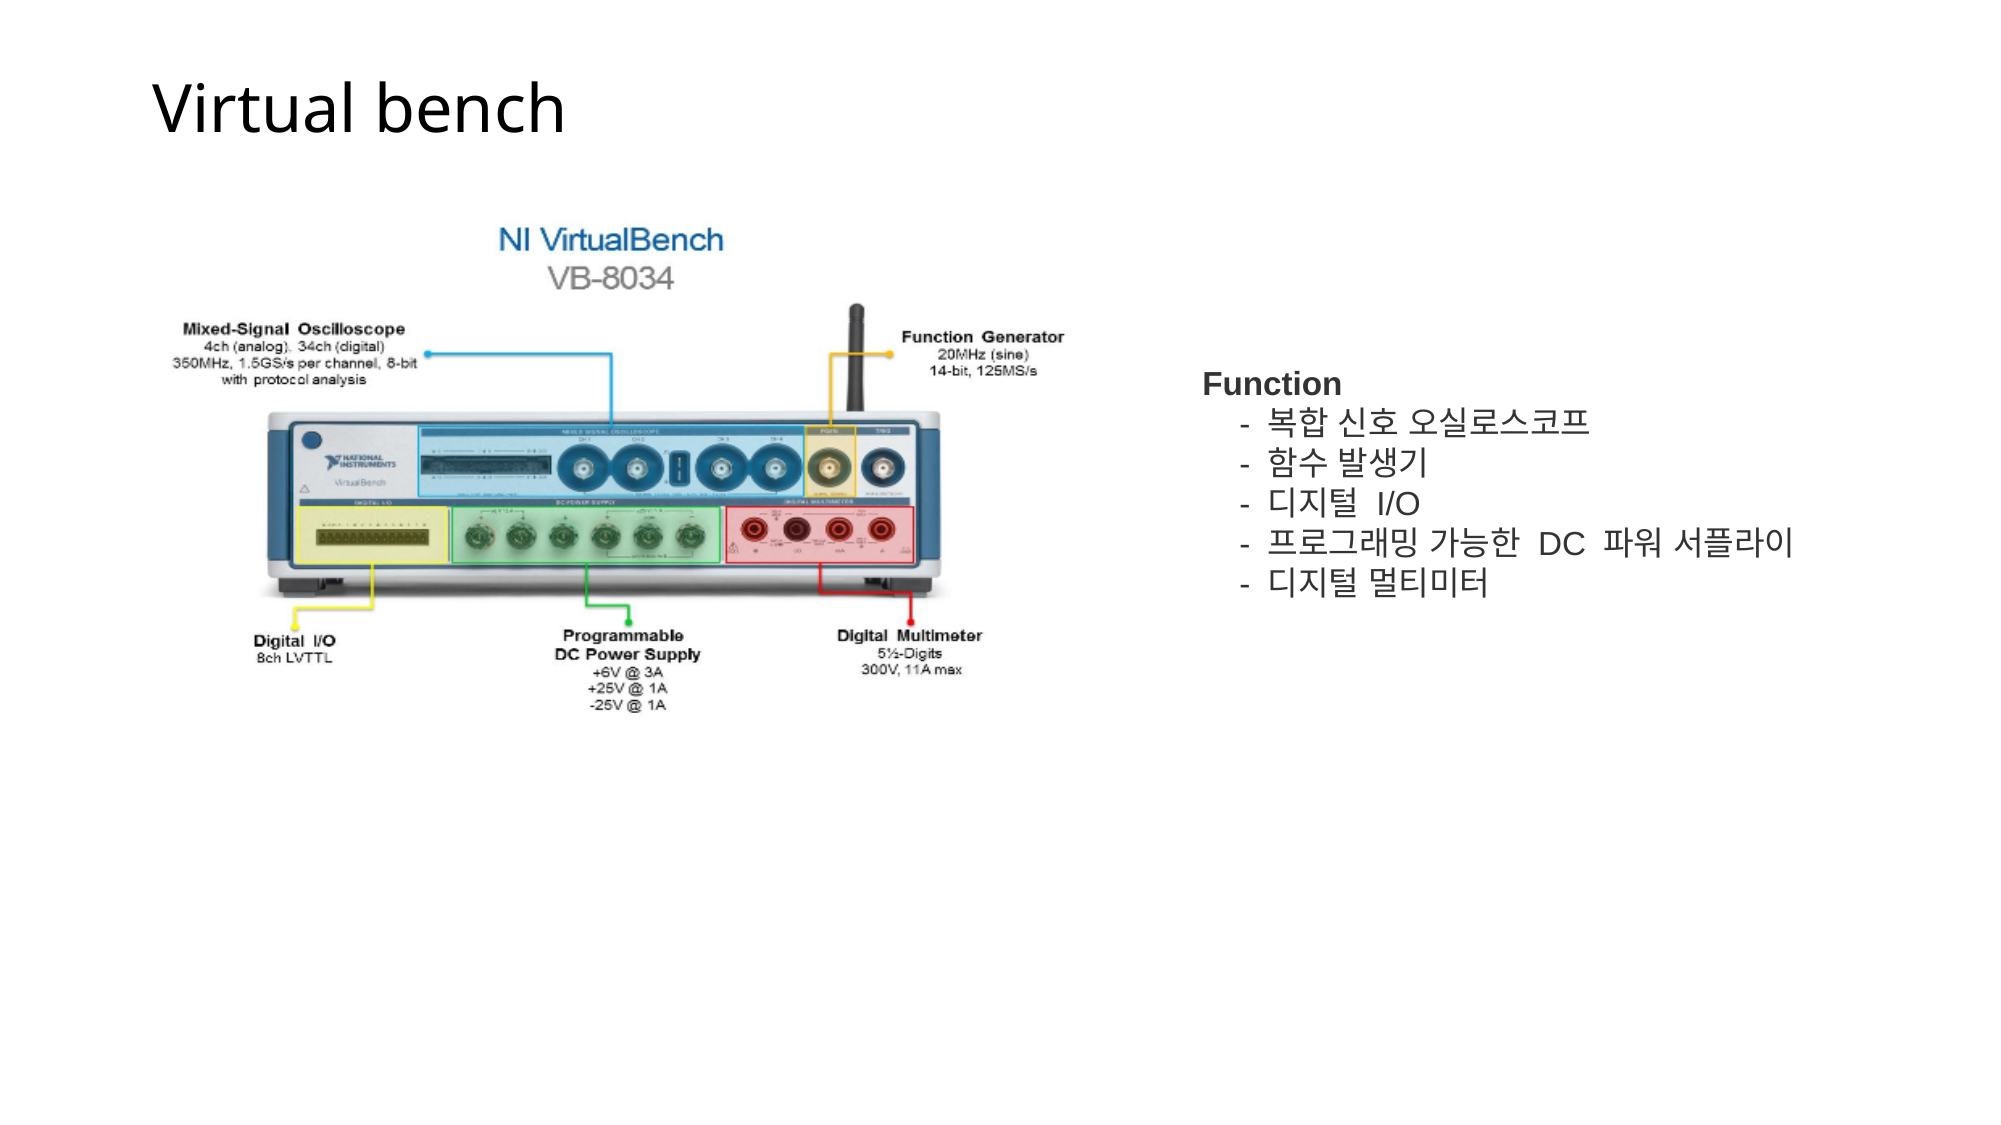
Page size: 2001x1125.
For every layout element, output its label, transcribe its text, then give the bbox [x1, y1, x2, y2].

title Virtual bench [137, 59, 1863, 162]
picture [105, 192, 1150, 746]
text_box Function - 복합 신호 오실로스코프 - 함수 발생기 - 디지털 I/O - 프로그래밍 가능한 DC 파워 서플라이 - 디지털 멀티미터 [1187, 355, 1863, 610]
